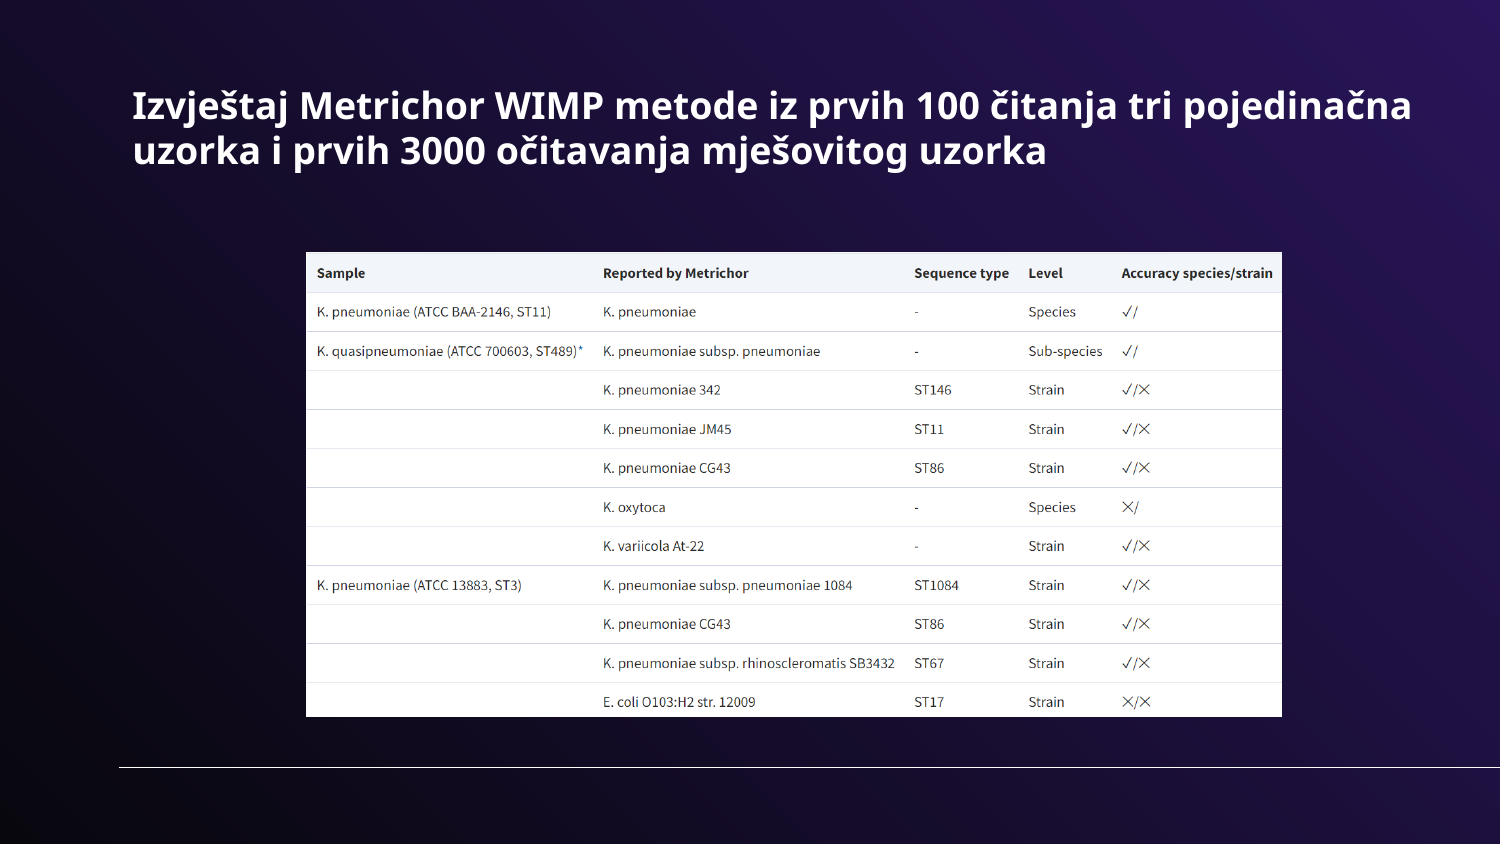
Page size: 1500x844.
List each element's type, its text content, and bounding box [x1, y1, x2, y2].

picture [305, 252, 1282, 717]
title Izvještaj Metrichor WIMP metode iz prvih 100 čitanja tri pojedinačna uzorka i prvih 3000 očitavanja mješovitog uzorka [117, 37, 1470, 217]
